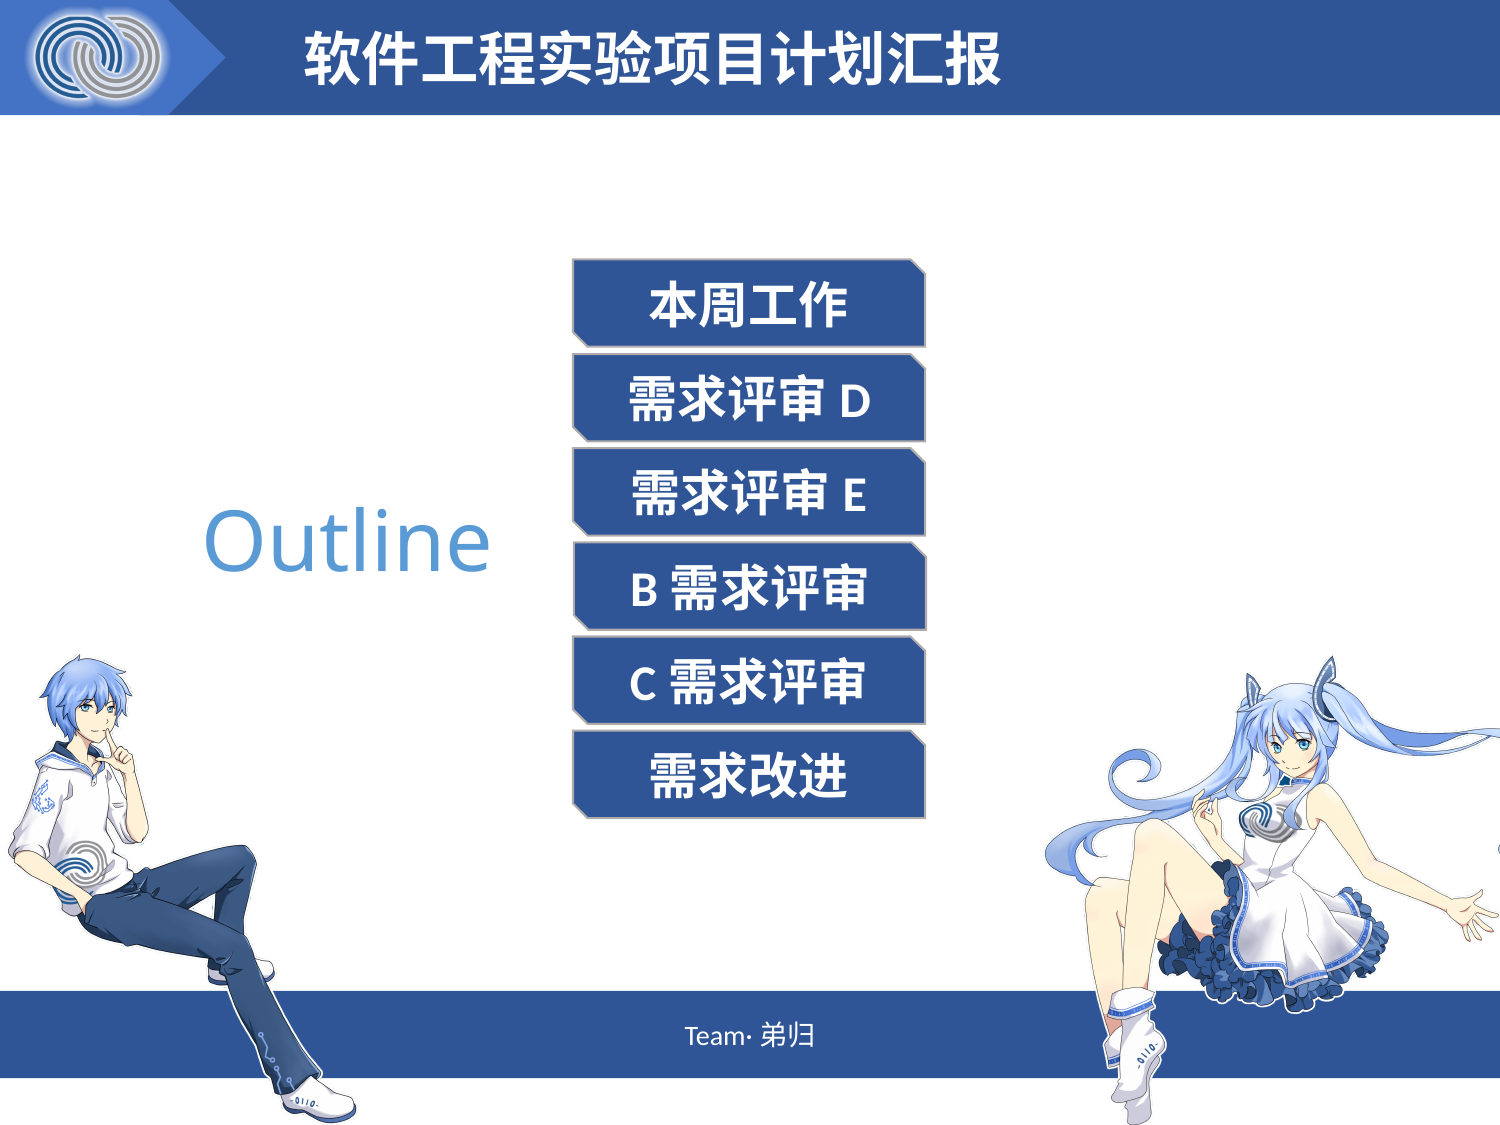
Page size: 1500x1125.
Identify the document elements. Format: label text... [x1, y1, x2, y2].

picture [1043, 654, 1500, 1125]
text_box B需求评审 [572, 541, 928, 631]
text_box Outline [189, 481, 505, 594]
text_box Team·弟归 [0, 990, 6, 1079]
picture [6, 652, 358, 1125]
text_box 本周工作 [571, 258, 927, 348]
text_box 需求评审D [571, 353, 927, 443]
text_box 需求评审E [571, 447, 927, 537]
text_box 需求改进 [571, 729, 927, 820]
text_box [0, 0, 1500, 116]
text_box Team·弟归 [358, 990, 1043, 1079]
text_box C需求评审 [571, 635, 927, 725]
